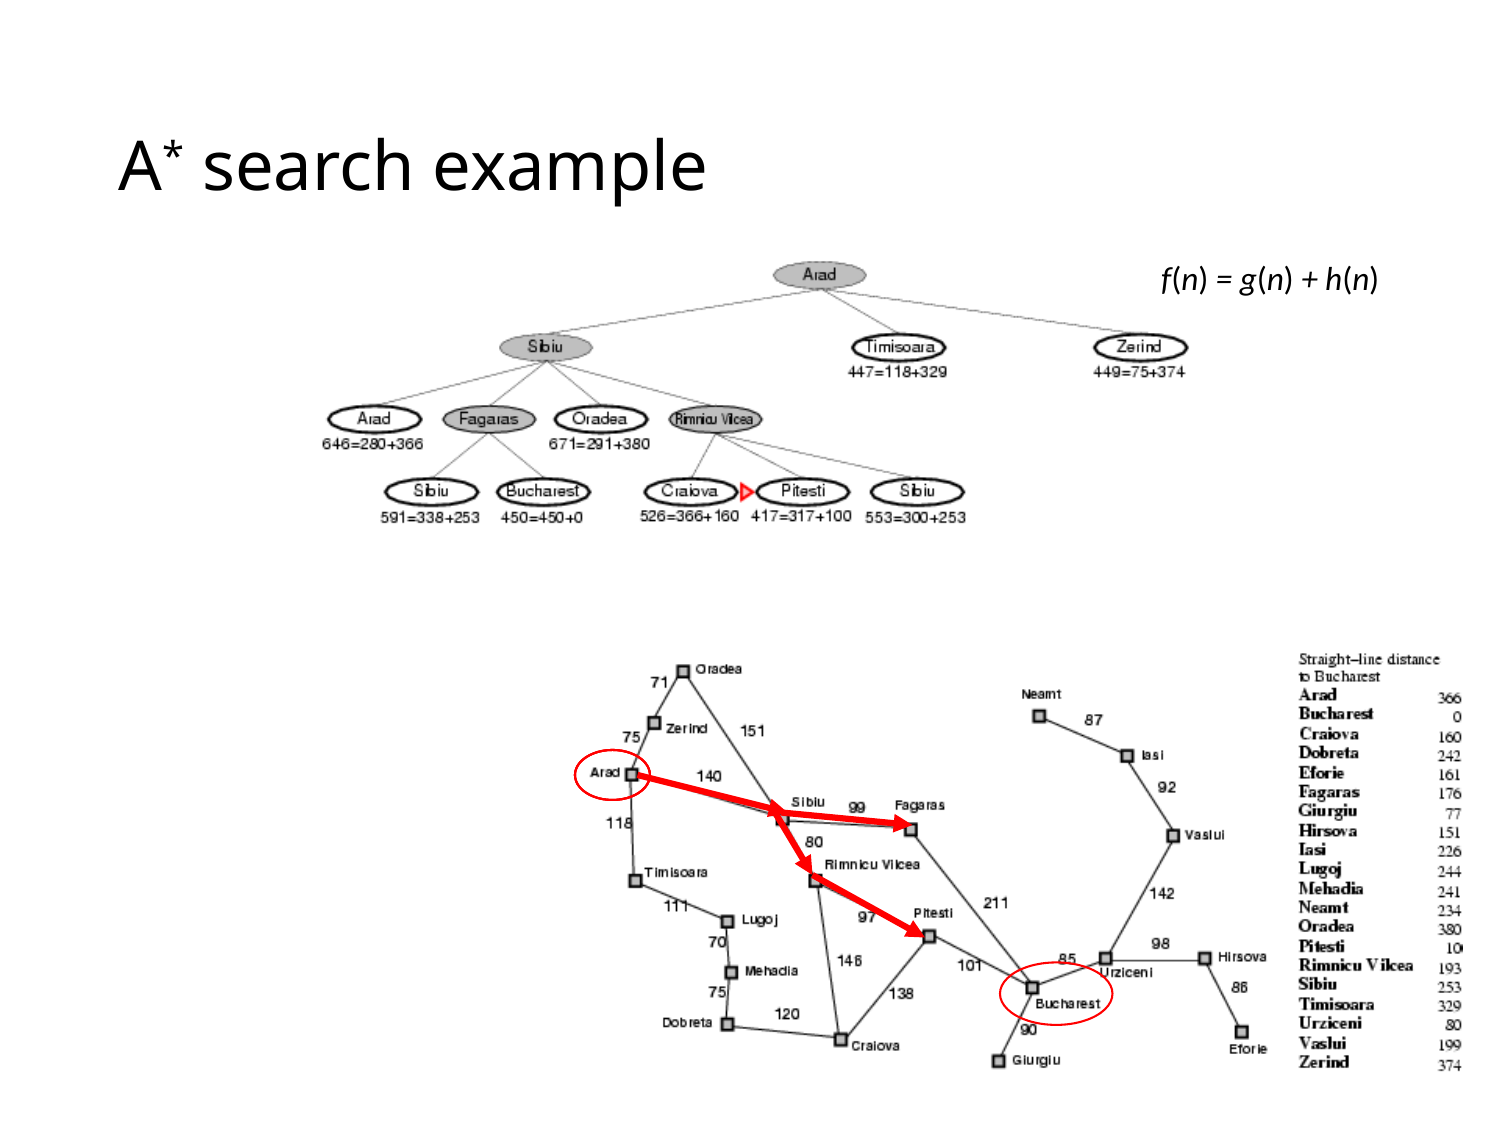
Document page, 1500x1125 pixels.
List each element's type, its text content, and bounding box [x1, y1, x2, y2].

picture [587, 649, 1463, 1079]
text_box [780, 812, 913, 825]
text_box [573, 755, 587, 795]
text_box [812, 874, 925, 938]
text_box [774, 812, 813, 875]
title A* search example [103, 59, 1397, 278]
text_box f(n) = g(n) + h(n) [1200, 249, 1395, 305]
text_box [637, 774, 788, 813]
picture [312, 249, 1200, 615]
